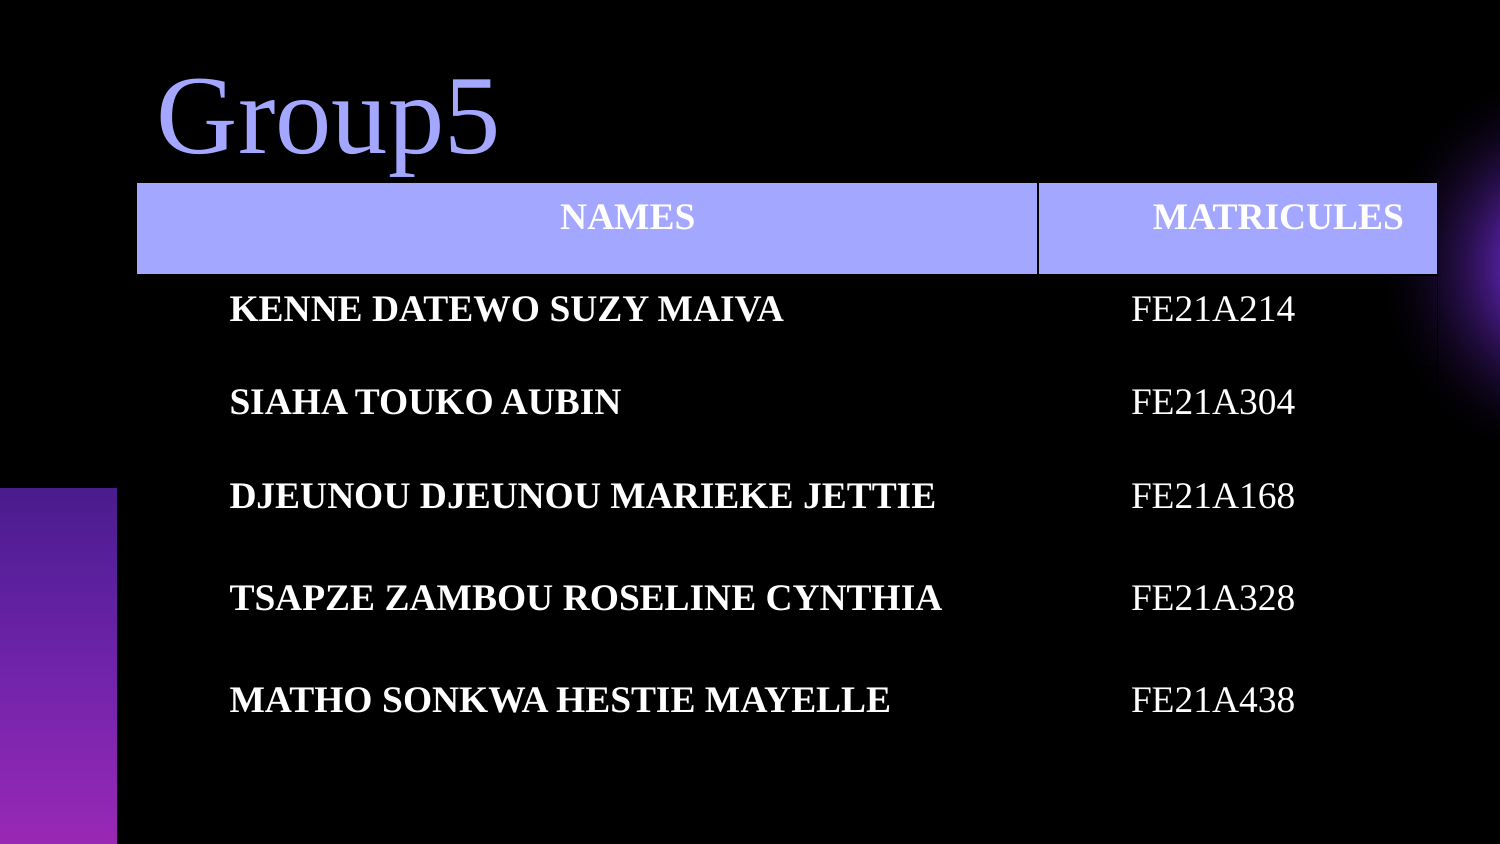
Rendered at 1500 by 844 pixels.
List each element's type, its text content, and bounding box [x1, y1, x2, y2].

table_cell FE21A438 [1039, 666, 1437, 767]
table_cell FE21A304 [1039, 369, 1437, 460]
table_cell KENNE DATEWO SUZY MAIVA [137, 276, 1037, 367]
table_cell FE21A328 [1039, 564, 1437, 664]
table_cell TSAPZE ZAMBOU ROSELINE CYNTHIA [137, 564, 1037, 664]
table_header MATRICULES [1039, 183, 1437, 274]
table_cell SIAHA TOUKO AUBIN [137, 369, 1037, 460]
table_header NAMES [137, 183, 1037, 274]
table_cell MATHO SONKWA HESTIE MAYELLE [137, 666, 1037, 767]
table_cell DJEUNOU DJEUNOU MARIEKE JETTIE [137, 462, 1037, 562]
table_cell FE21A168 [1039, 462, 1437, 562]
table_cell FE21A214 [1039, 276, 1437, 367]
title Group5 [62, 34, 595, 182]
